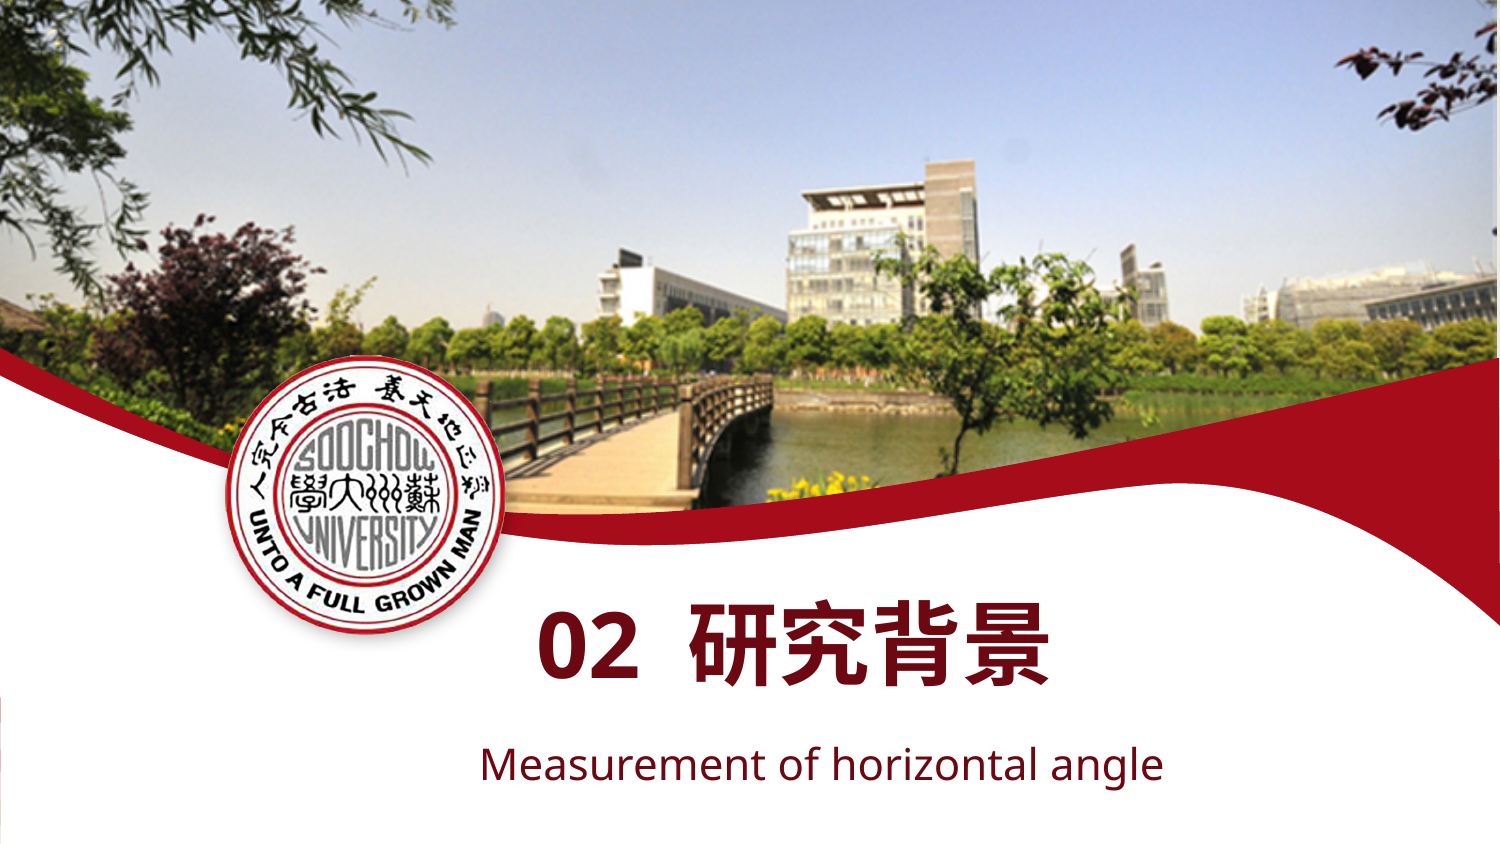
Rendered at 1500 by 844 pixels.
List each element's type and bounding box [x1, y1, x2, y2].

picture [0, 0, 1497, 346]
text_box [0, 346, 1500, 844]
text_box [225, 354, 506, 636]
